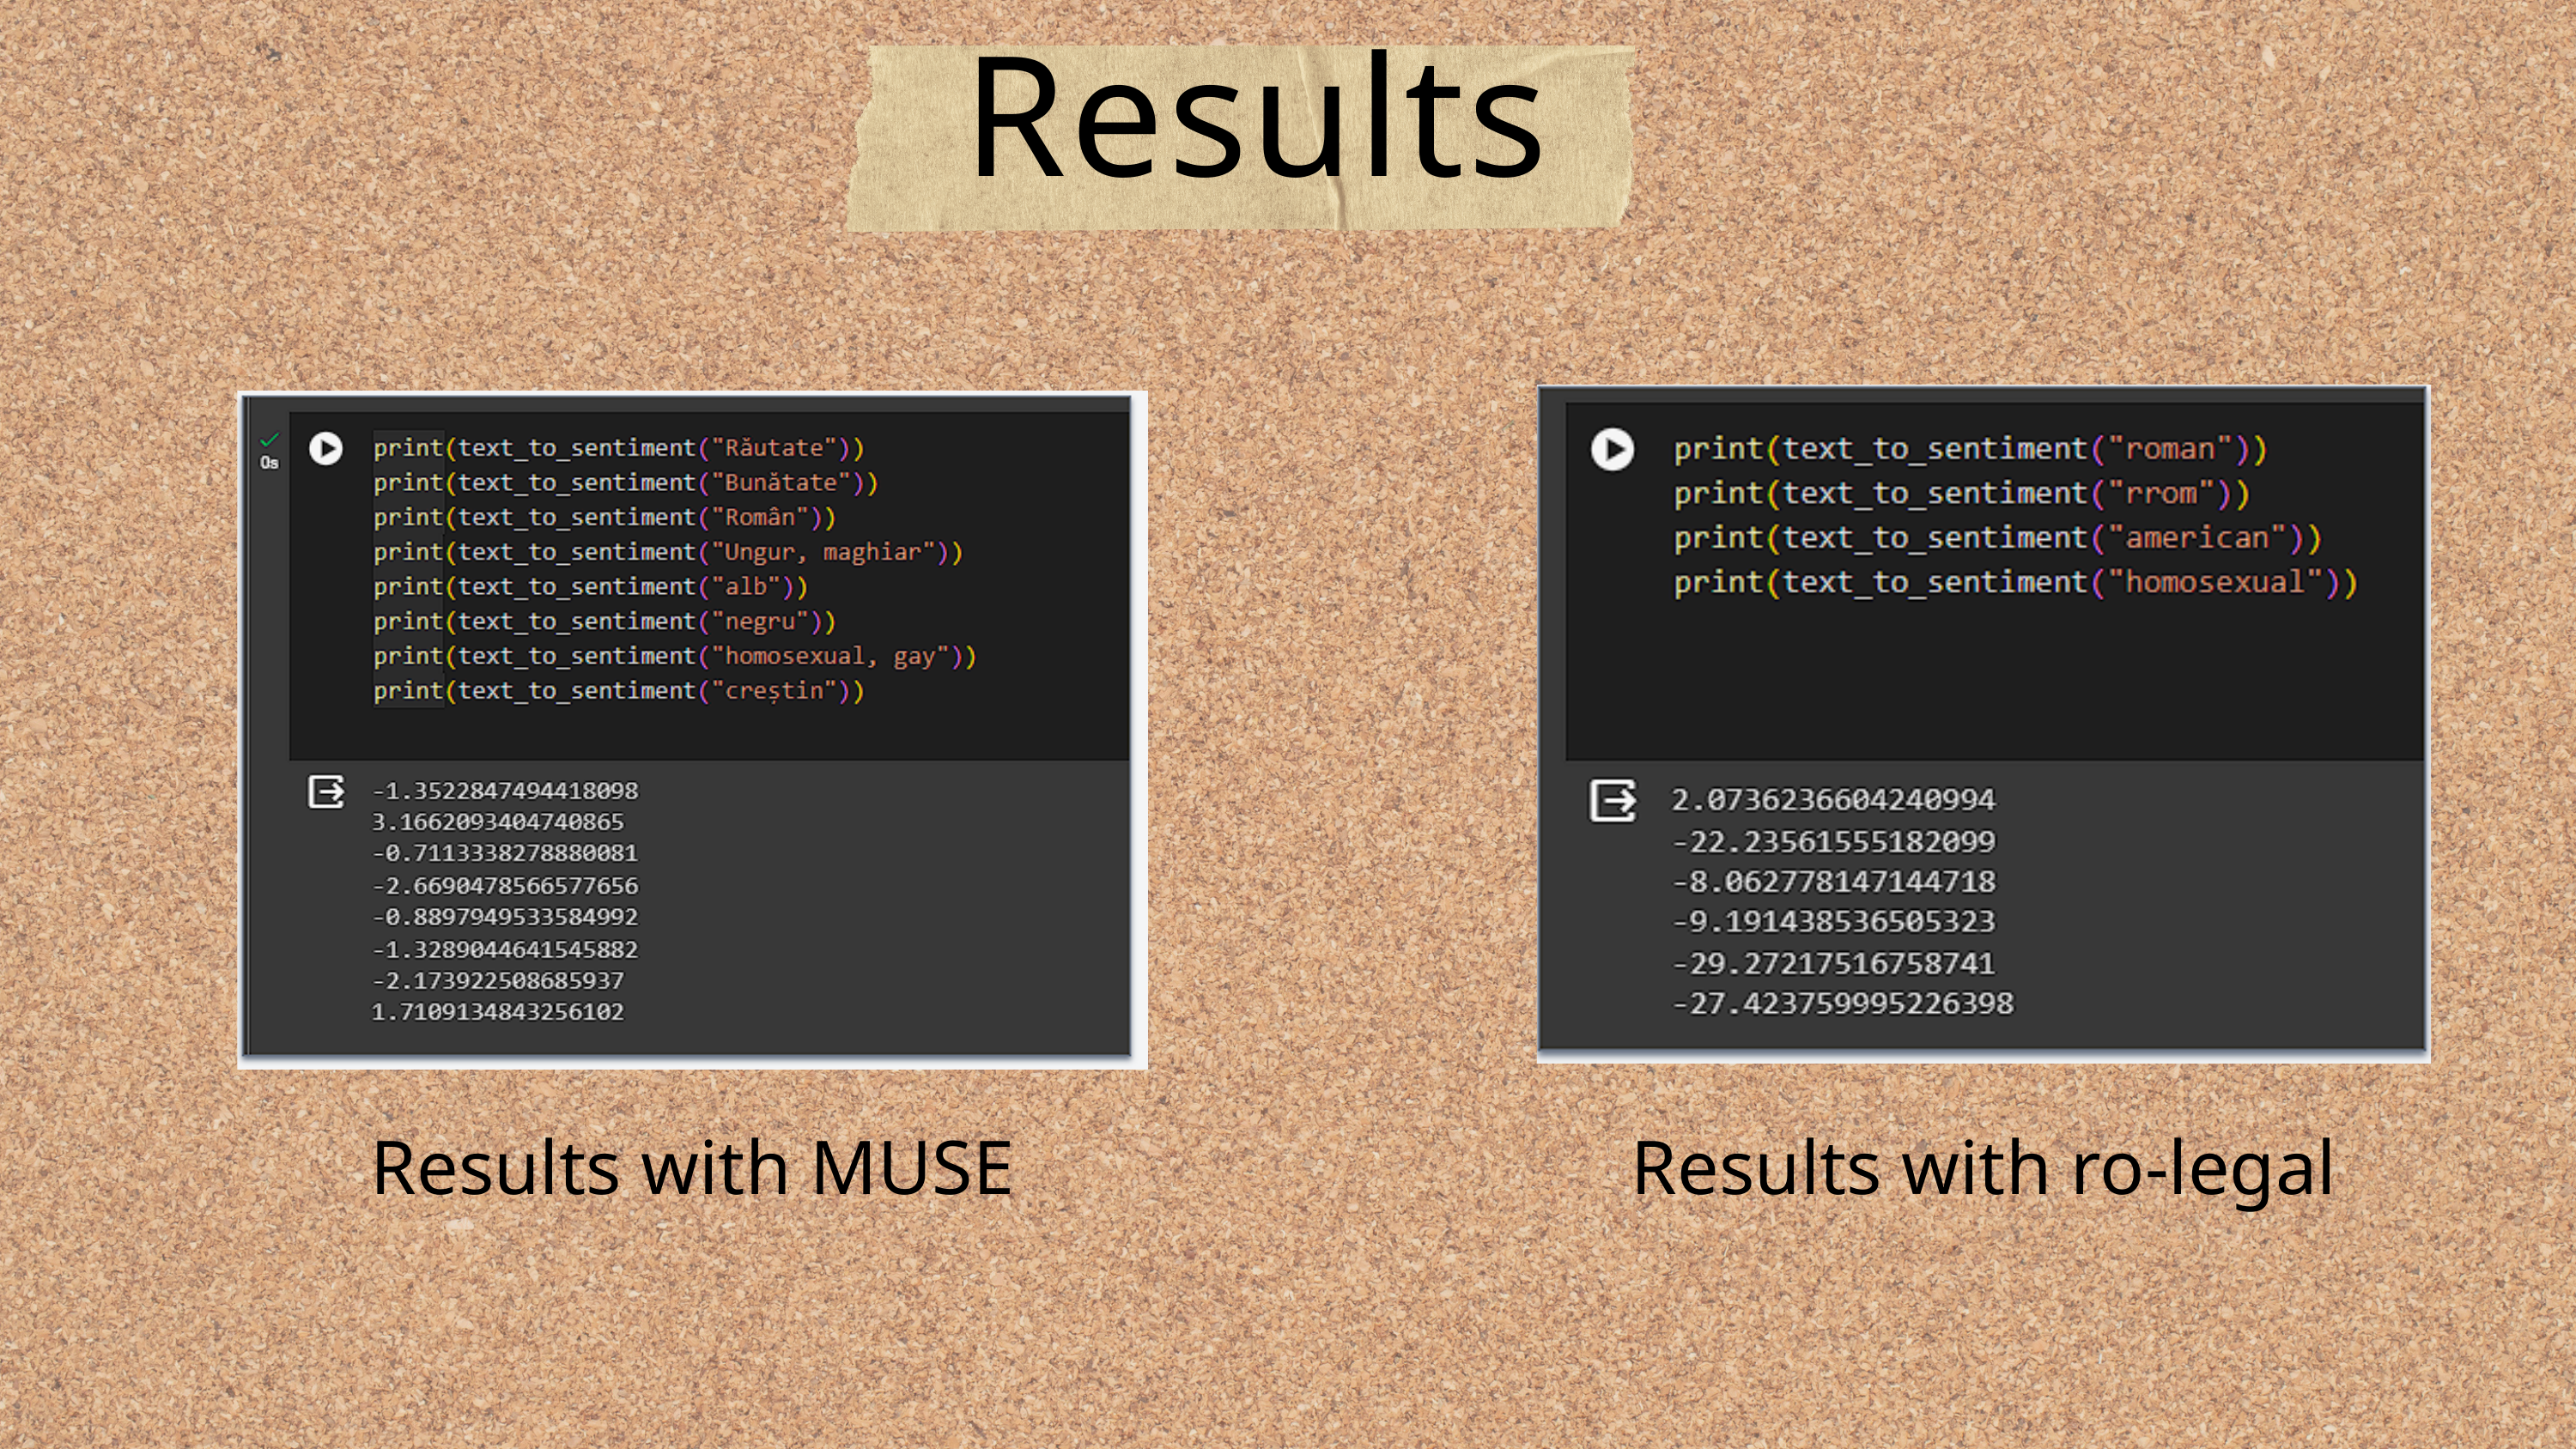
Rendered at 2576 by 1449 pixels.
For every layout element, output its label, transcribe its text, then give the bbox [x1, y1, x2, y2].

text_box Results with ro-legal [1548, 1112, 2420, 1210]
text_box [0, 0, 2576, 1449]
text_box Results with MUSE [257, 1112, 1128, 1210]
text_box Results [903, 0, 1608, 210]
text_box [237, 391, 1148, 1070]
text_box [1536, 385, 2432, 1064]
text_box [847, 45, 1635, 233]
